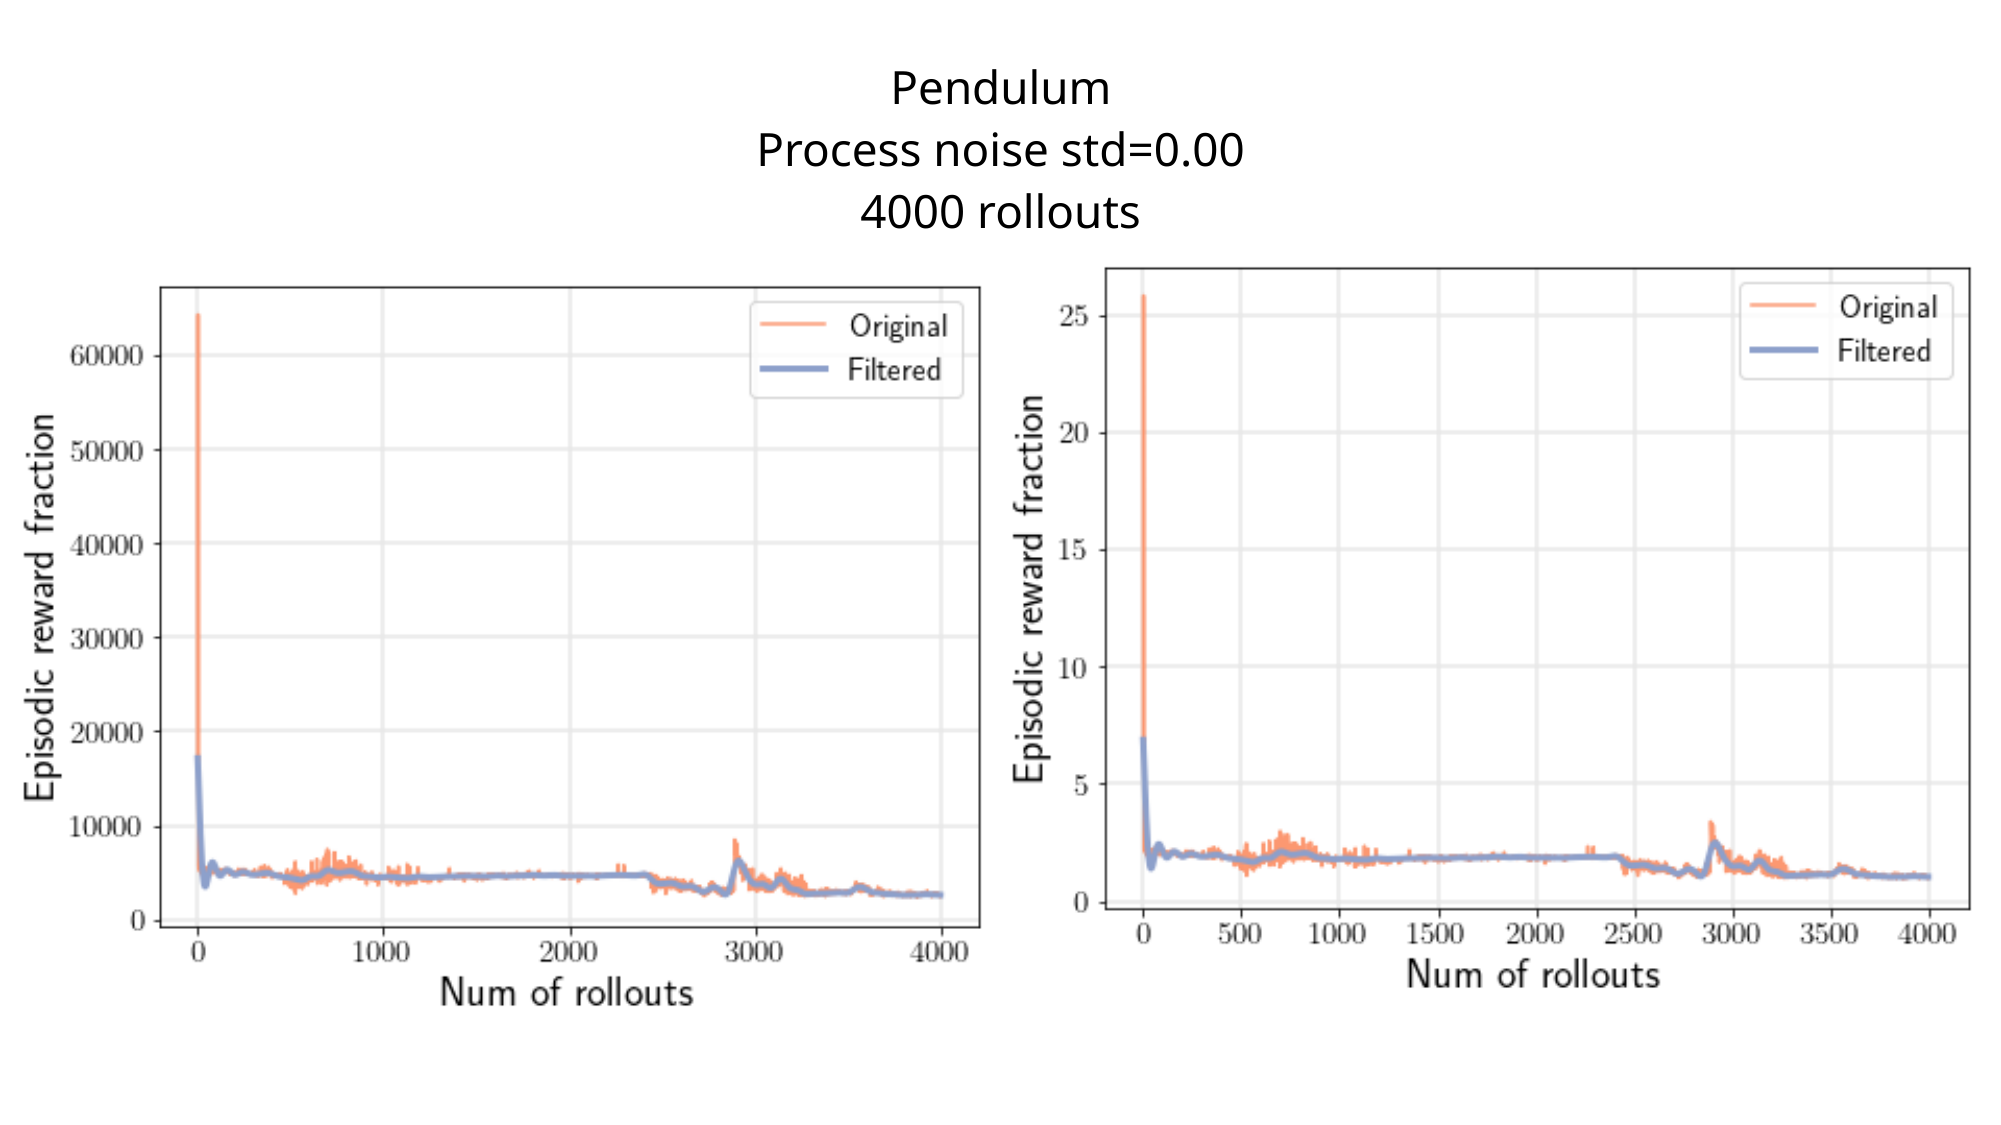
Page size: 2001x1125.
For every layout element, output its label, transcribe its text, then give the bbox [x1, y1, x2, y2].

picture [10, 245, 1990, 1029]
text_box Pendulum Process noise std=0.00 4000 rollouts [139, 49, 1863, 246]
